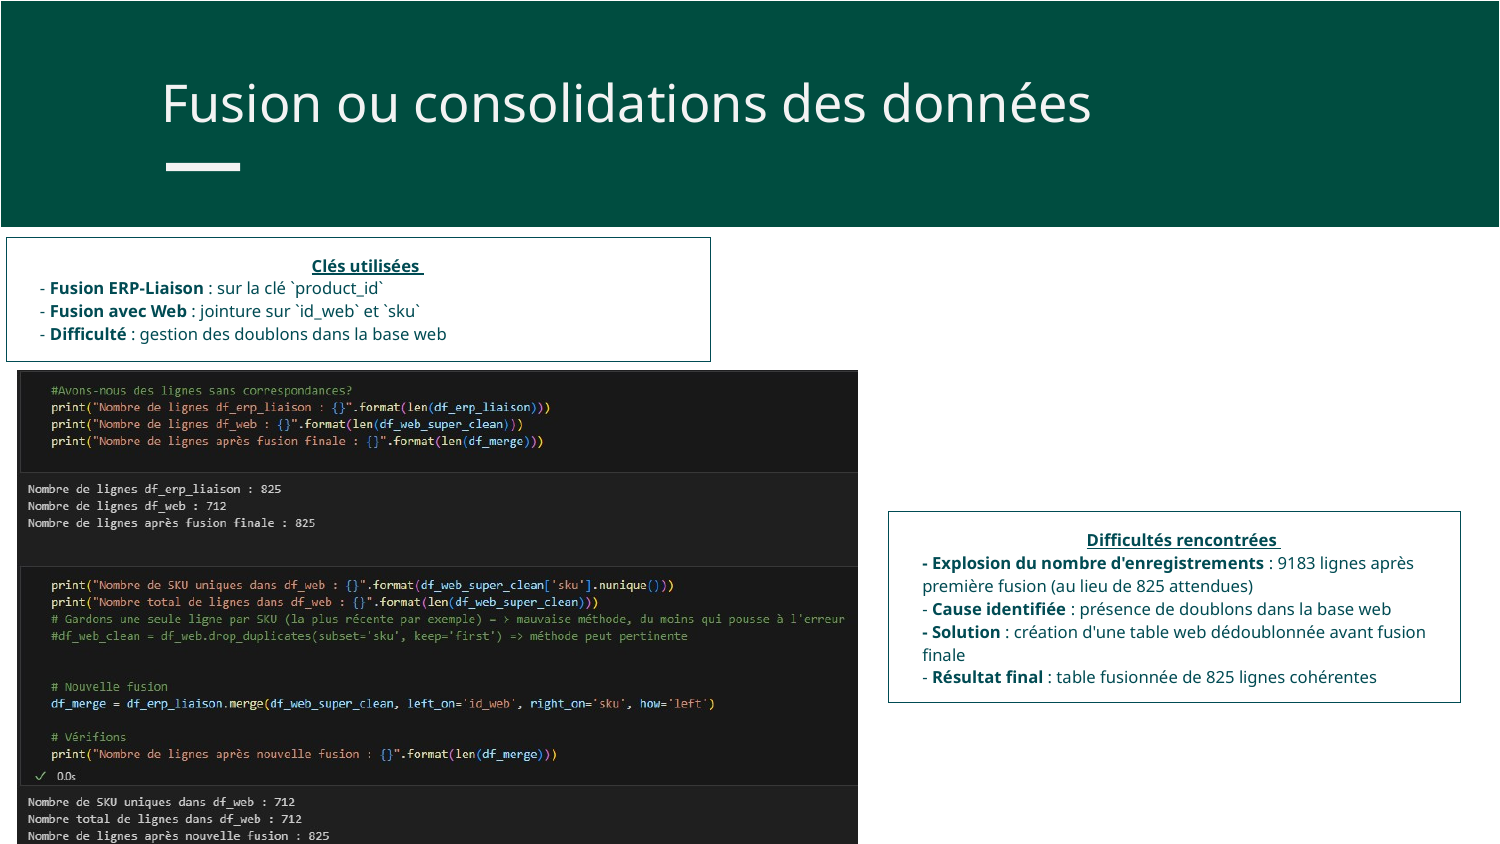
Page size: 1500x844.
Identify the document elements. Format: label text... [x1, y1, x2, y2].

text_box [166, 162, 241, 172]
text_box Clés utilisées - Fusion ERP-Liaison : sur la clé `product_id` - Fusion avec Web : jointure sur `id_web` et `sku` - Difficulté : gestion des doublons dans la base web [6, 237, 711, 362]
text_box [0, 0, 1500, 228]
text_box Difficultés rencontrées - Explosion du nombre d'enregistrements : 9183 lignes après première fusion (au lieu de 825 attendues) - Cause identifiée : présence de doublons dans la base web - Solution : création d'une table web dédoublonnée avant fusion finale - Résultat final : table fusionnée de 825 lignes cohérentes [888, 511, 1461, 703]
text_box Fusion ou consolidations des données [146, 55, 1500, 150]
picture [17, 370, 858, 844]
